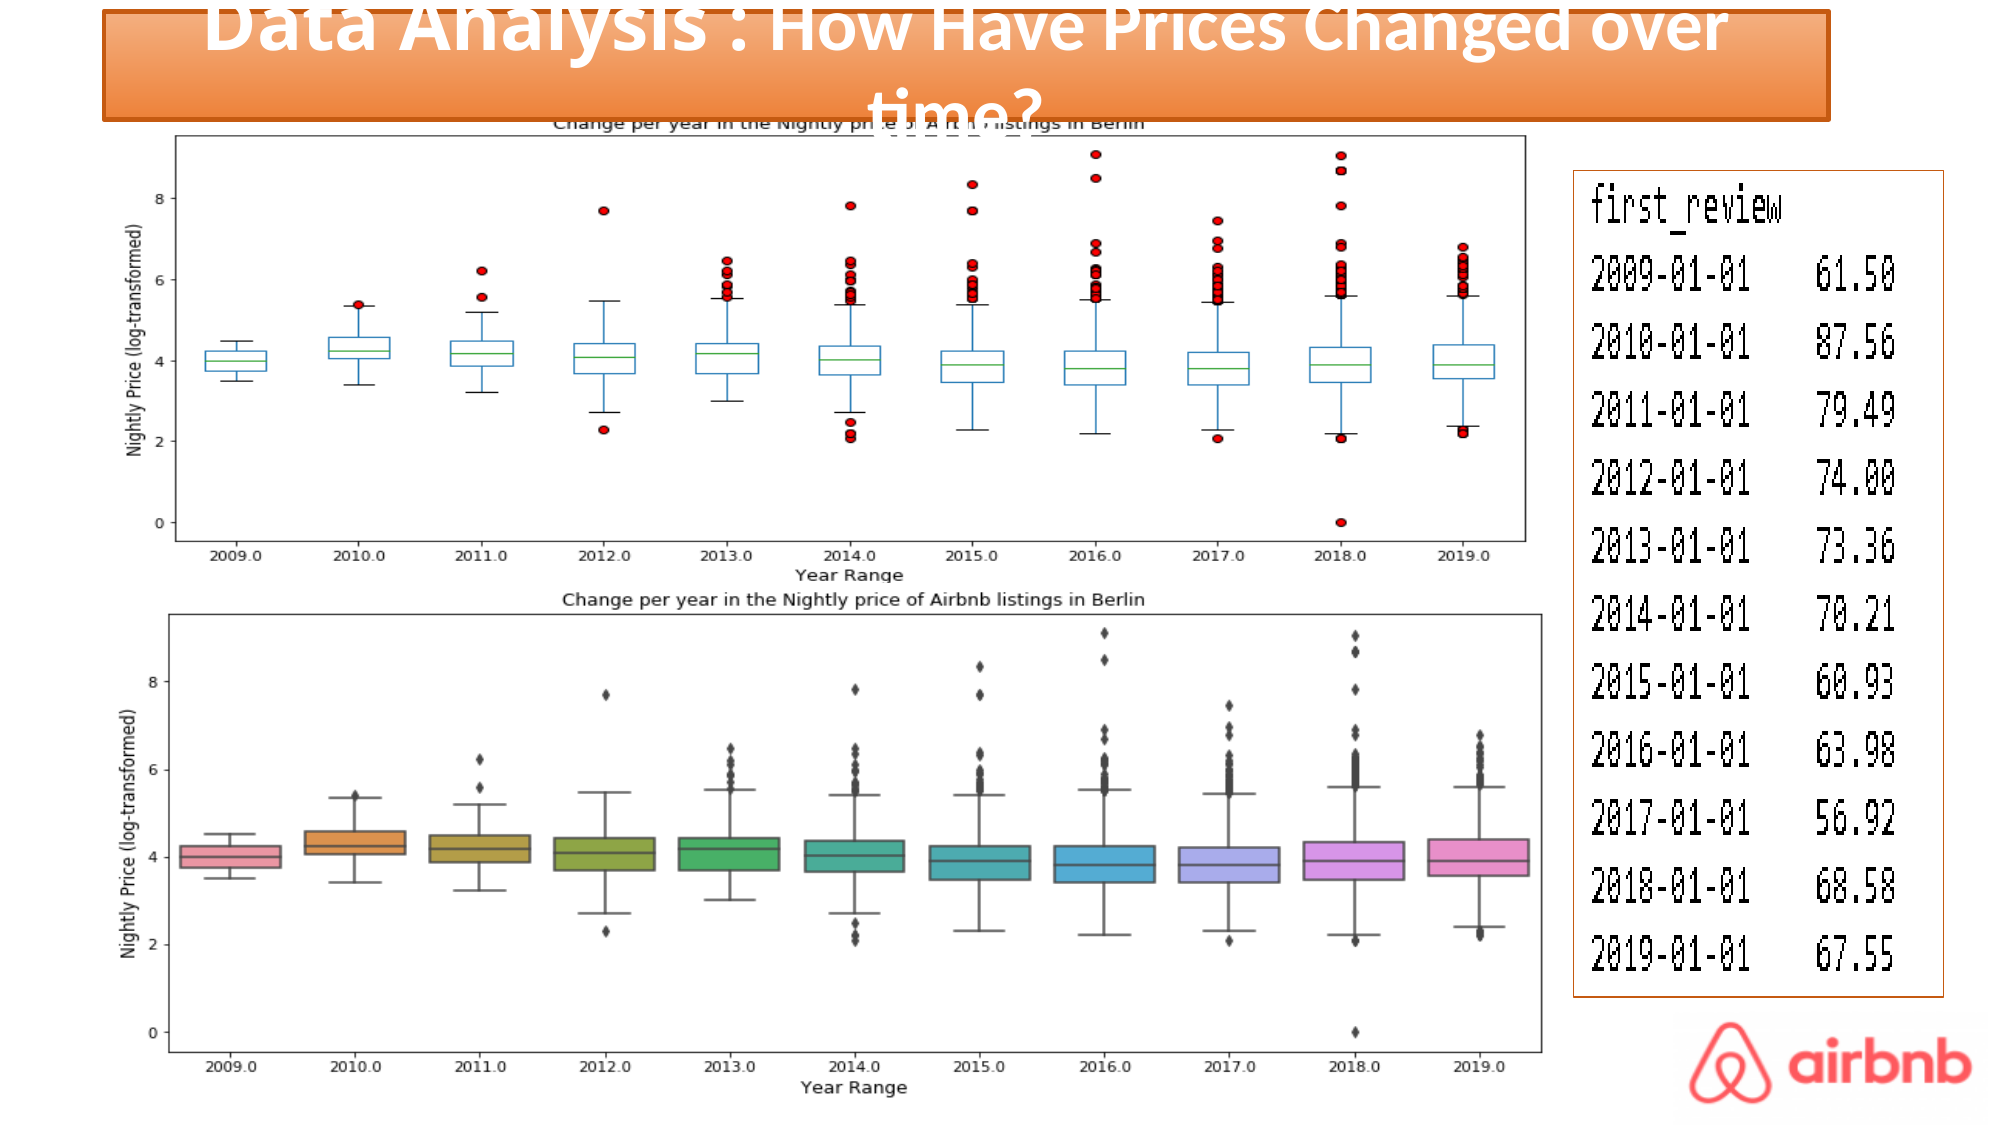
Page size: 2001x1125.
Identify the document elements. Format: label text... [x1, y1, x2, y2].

picture [1657, 1011, 2000, 1125]
picture [90, 84, 1944, 1116]
title Data Analysis : How Have Prices Changed over time? [103, 11, 1829, 120]
